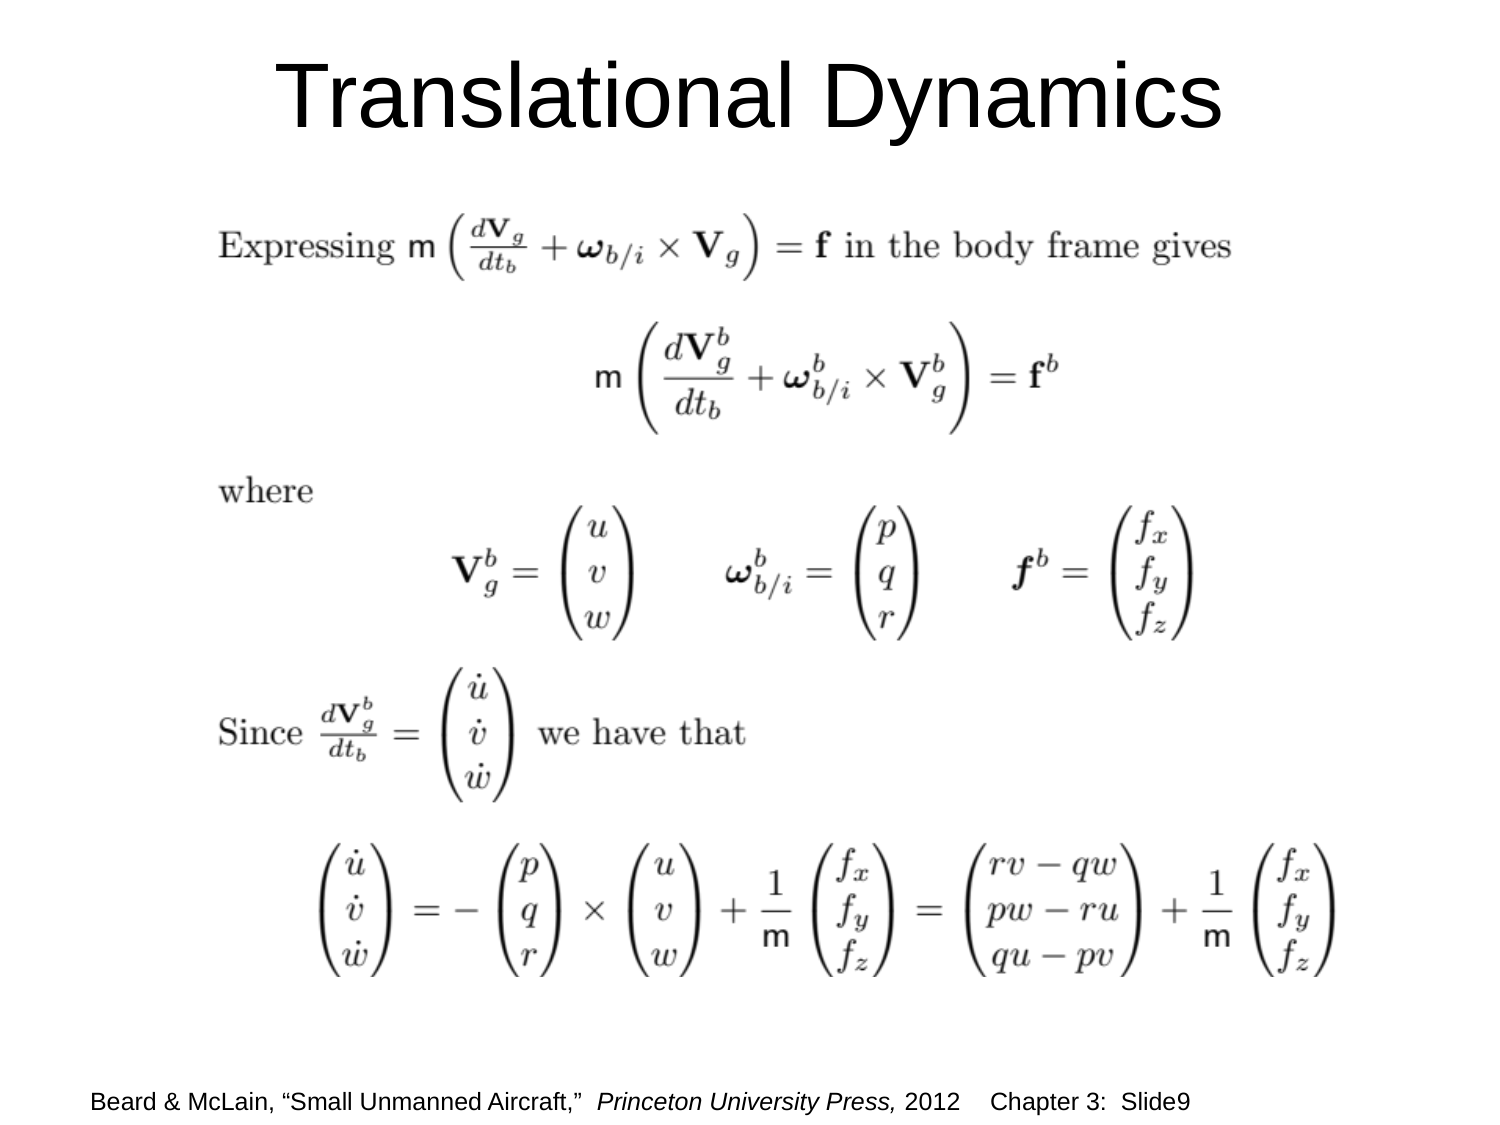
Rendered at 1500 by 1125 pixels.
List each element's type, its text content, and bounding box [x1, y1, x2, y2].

picture [156, 211, 1397, 978]
title Translational Dynamics [74, 28, 1426, 154]
